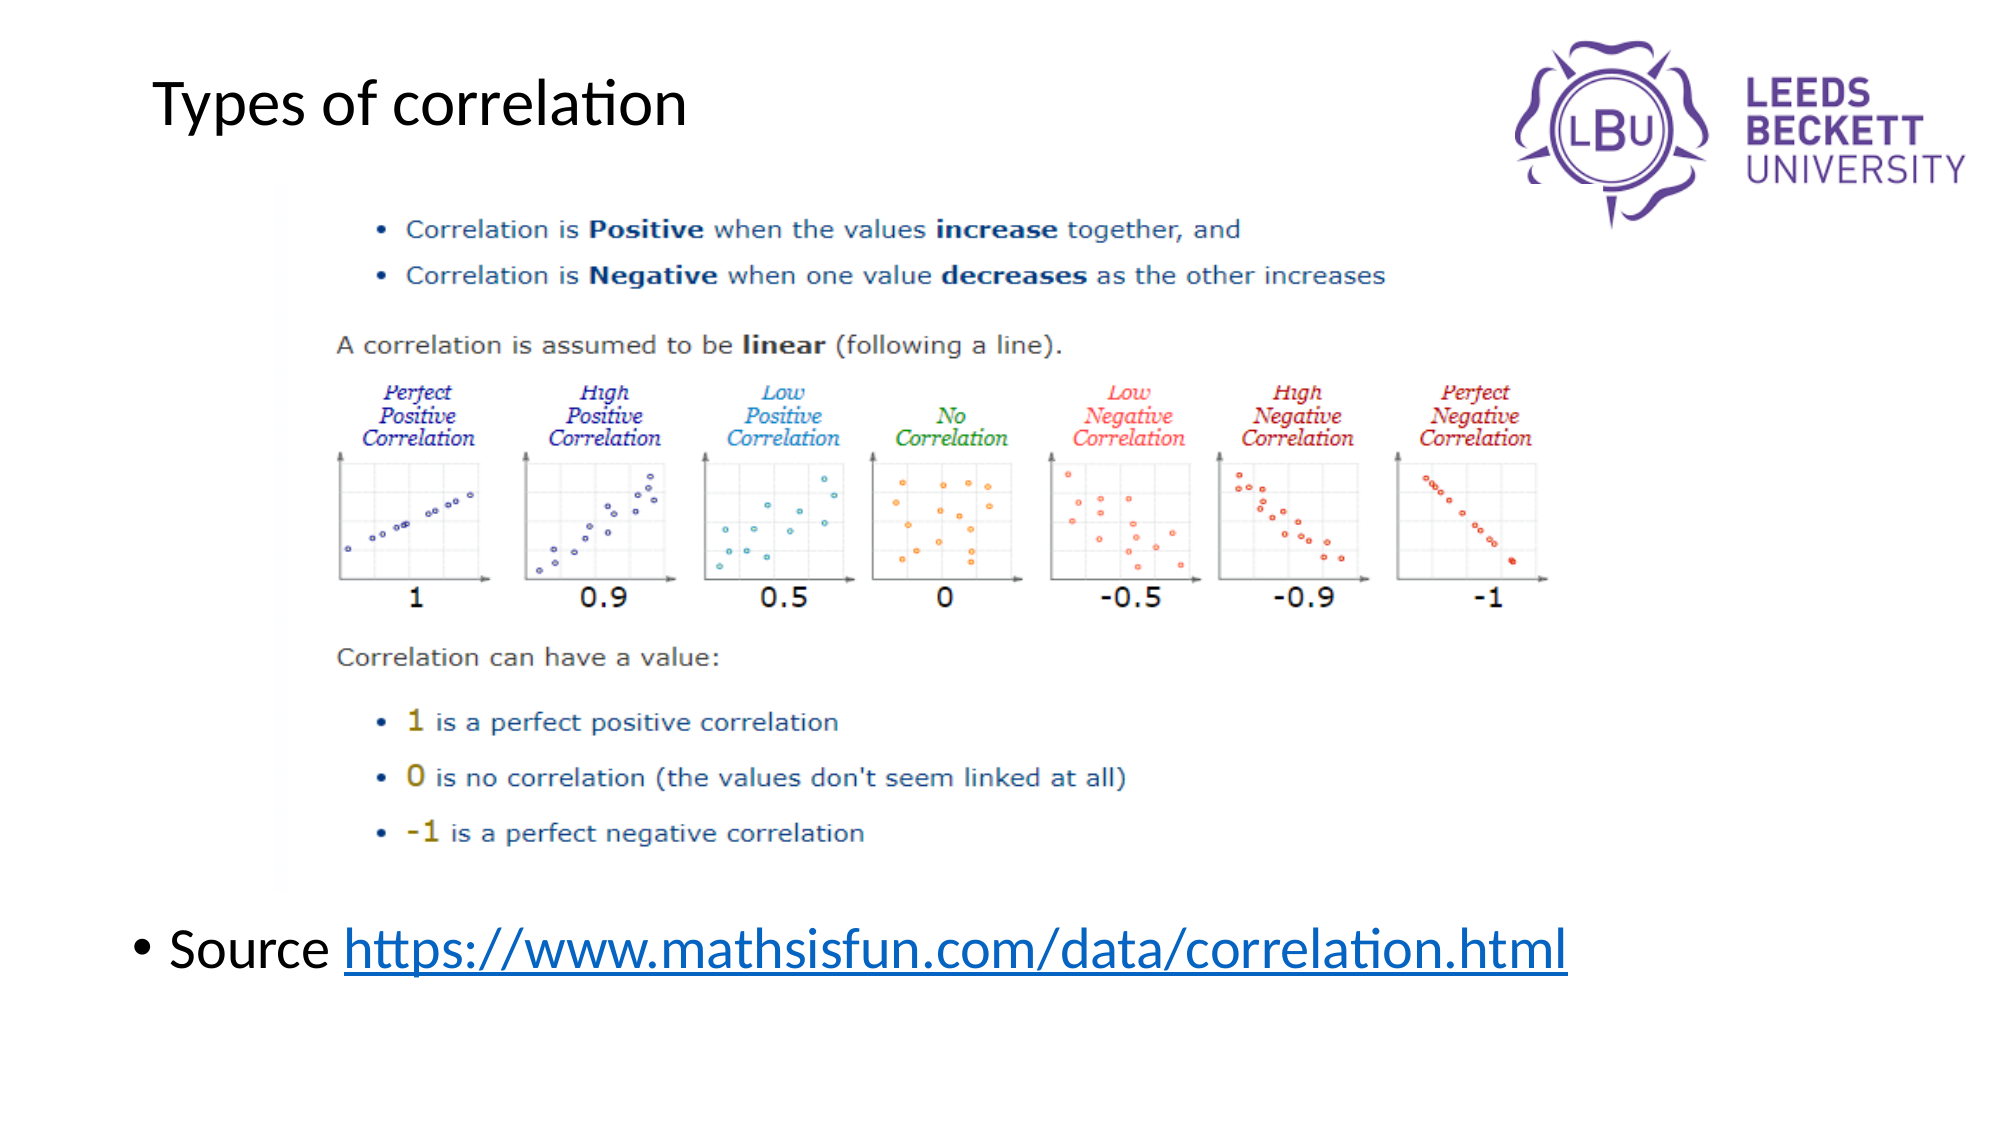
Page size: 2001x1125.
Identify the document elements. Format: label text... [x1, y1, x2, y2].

picture [275, 22, 1966, 893]
title Types of correlation [137, 59, 1515, 148]
list Source https://www.mathsisfun.com/data/correlation.html [117, 910, 1842, 1023]
